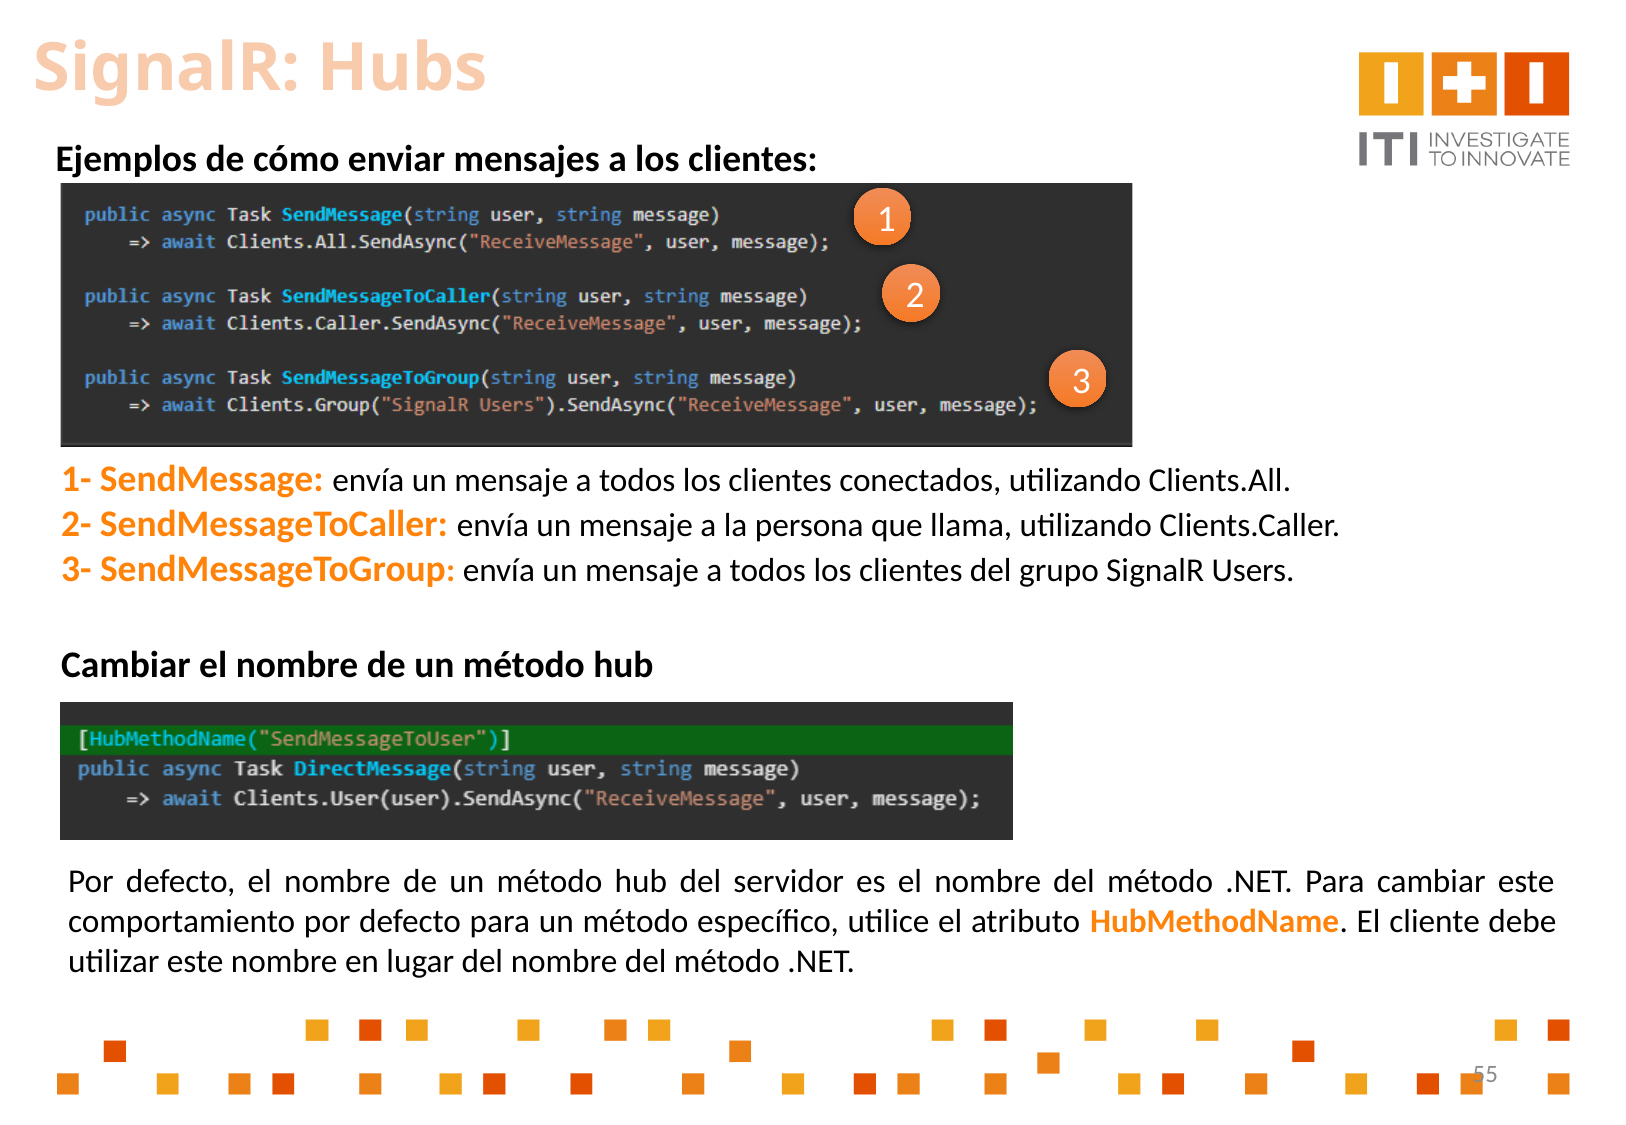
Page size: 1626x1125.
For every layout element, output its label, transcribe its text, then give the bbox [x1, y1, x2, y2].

text_box Por defecto, el nombre de un método hub del servidor es el nombre del método .NET. Para cambiar este comportamiento por defecto para un método específico, utilice el atributo HubMethodName. El cliente debe utilizar este nombre en lugar del nombre del método .NET. [53, 851, 1572, 987]
text_box SignalR: Hubs [19, 16, 840, 112]
text_box Ejemplos de cómo enviar mensajes a los clientes: [40, 127, 854, 187]
text_box Cambiar el nombre de un método hub [46, 632, 860, 693]
text_box 1- SendMessage: envía un mensaje a todos los clientes conectados, utilizando Clients.All. 2- SendMessageToCaller: envía un mensaje a la persona que llama, utilizando Clients.Caller. 3- SendMessageToGroup: envía un mensaje a todos los clientes del grupo SignalR Users. [46, 446, 1579, 597]
slide_number 55 [1147, 1042, 1514, 1103]
picture [0, 0, 1626, 1125]
